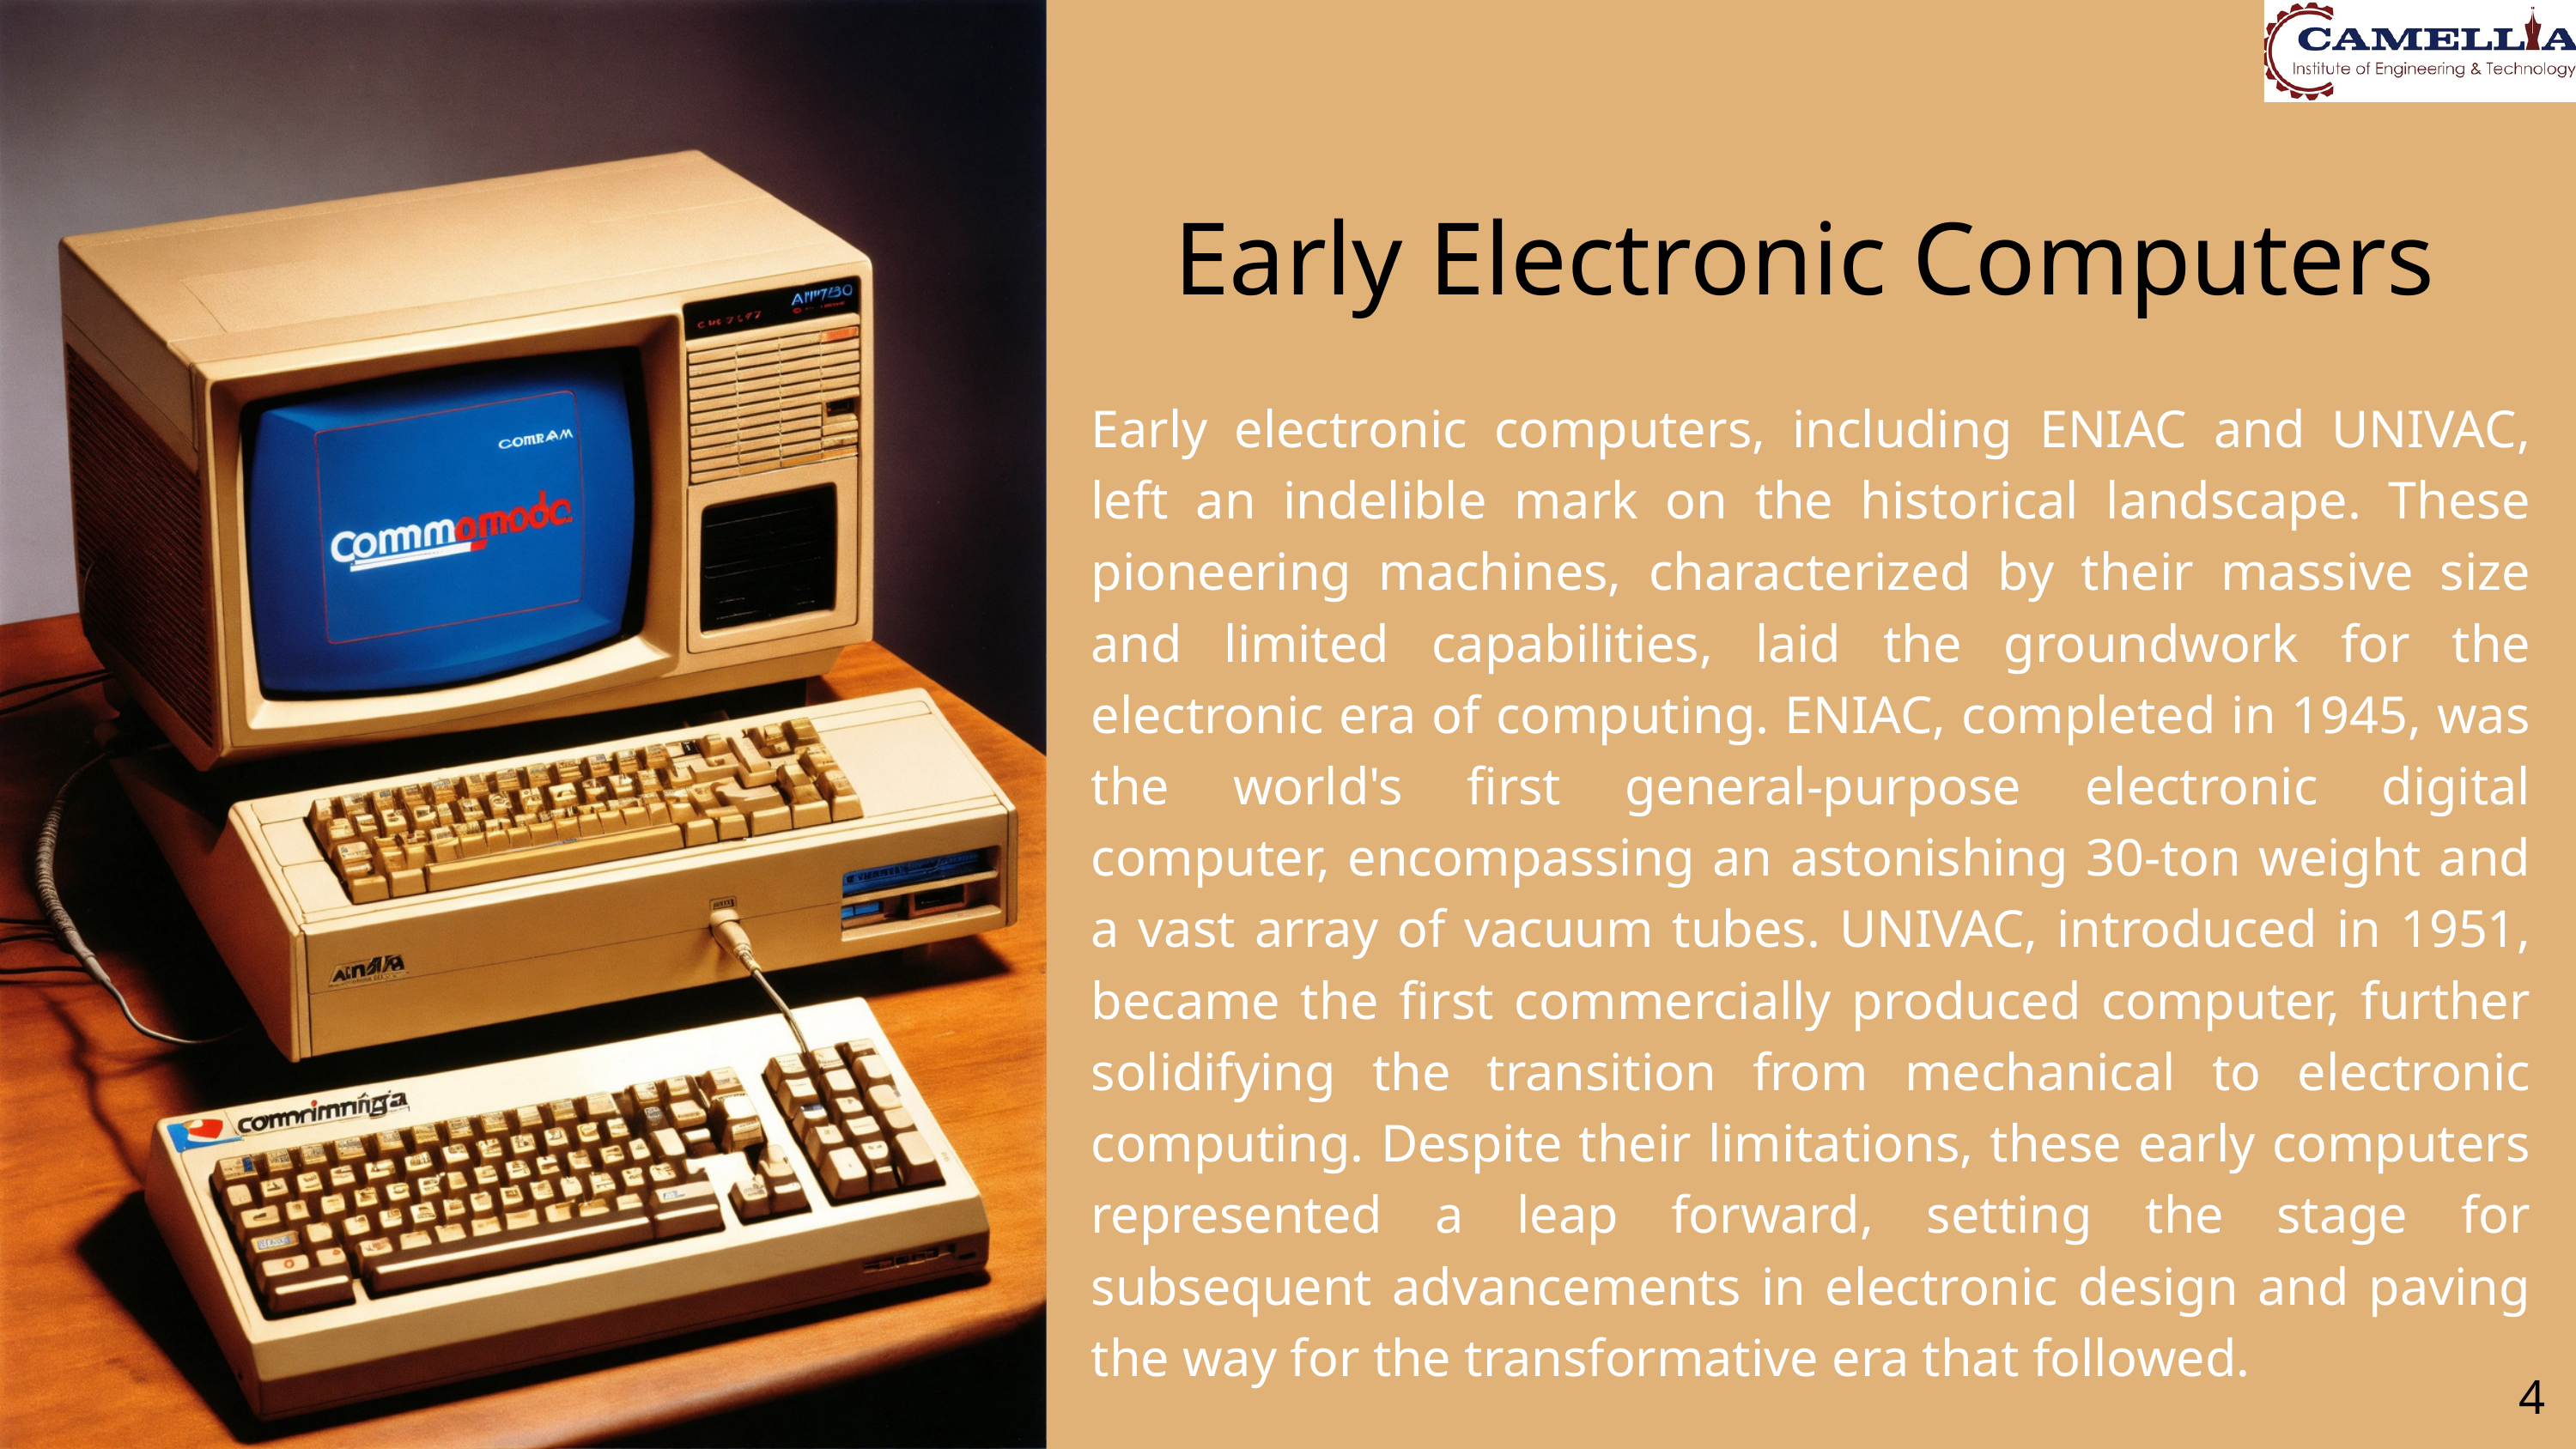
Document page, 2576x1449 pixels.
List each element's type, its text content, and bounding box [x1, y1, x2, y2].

text_box 4 [2518, 1358, 2547, 1424]
text_box Early Electronic Computers [1077, 174, 2532, 315]
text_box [2263, 0, 2576, 103]
text_box Early electronic computers, including ENIAC and UNIVAC, left an indelible mark on the historical landscape. These pioneering machines, characterized by their massive size and limited capabilities, laid the groundwork for the electronic era of computing. ENIAC, completed in 1945, was the world's first general-purpose electronic digital computer, encompassing an astonishing 30-ton weight and a vast array of vacuum tubes. UNIVAC, introduced in 1951, became the first commercially produced computer, further solidifying the transition from mechanical to electronic computing. Despite their limitations, these early computers represented a leap forward, setting the stage for subsequent advancements in electronic design and paving the way for the transformative era that followed. [1091, 386, 2532, 1386]
text_box [0, 0, 1047, 1449]
